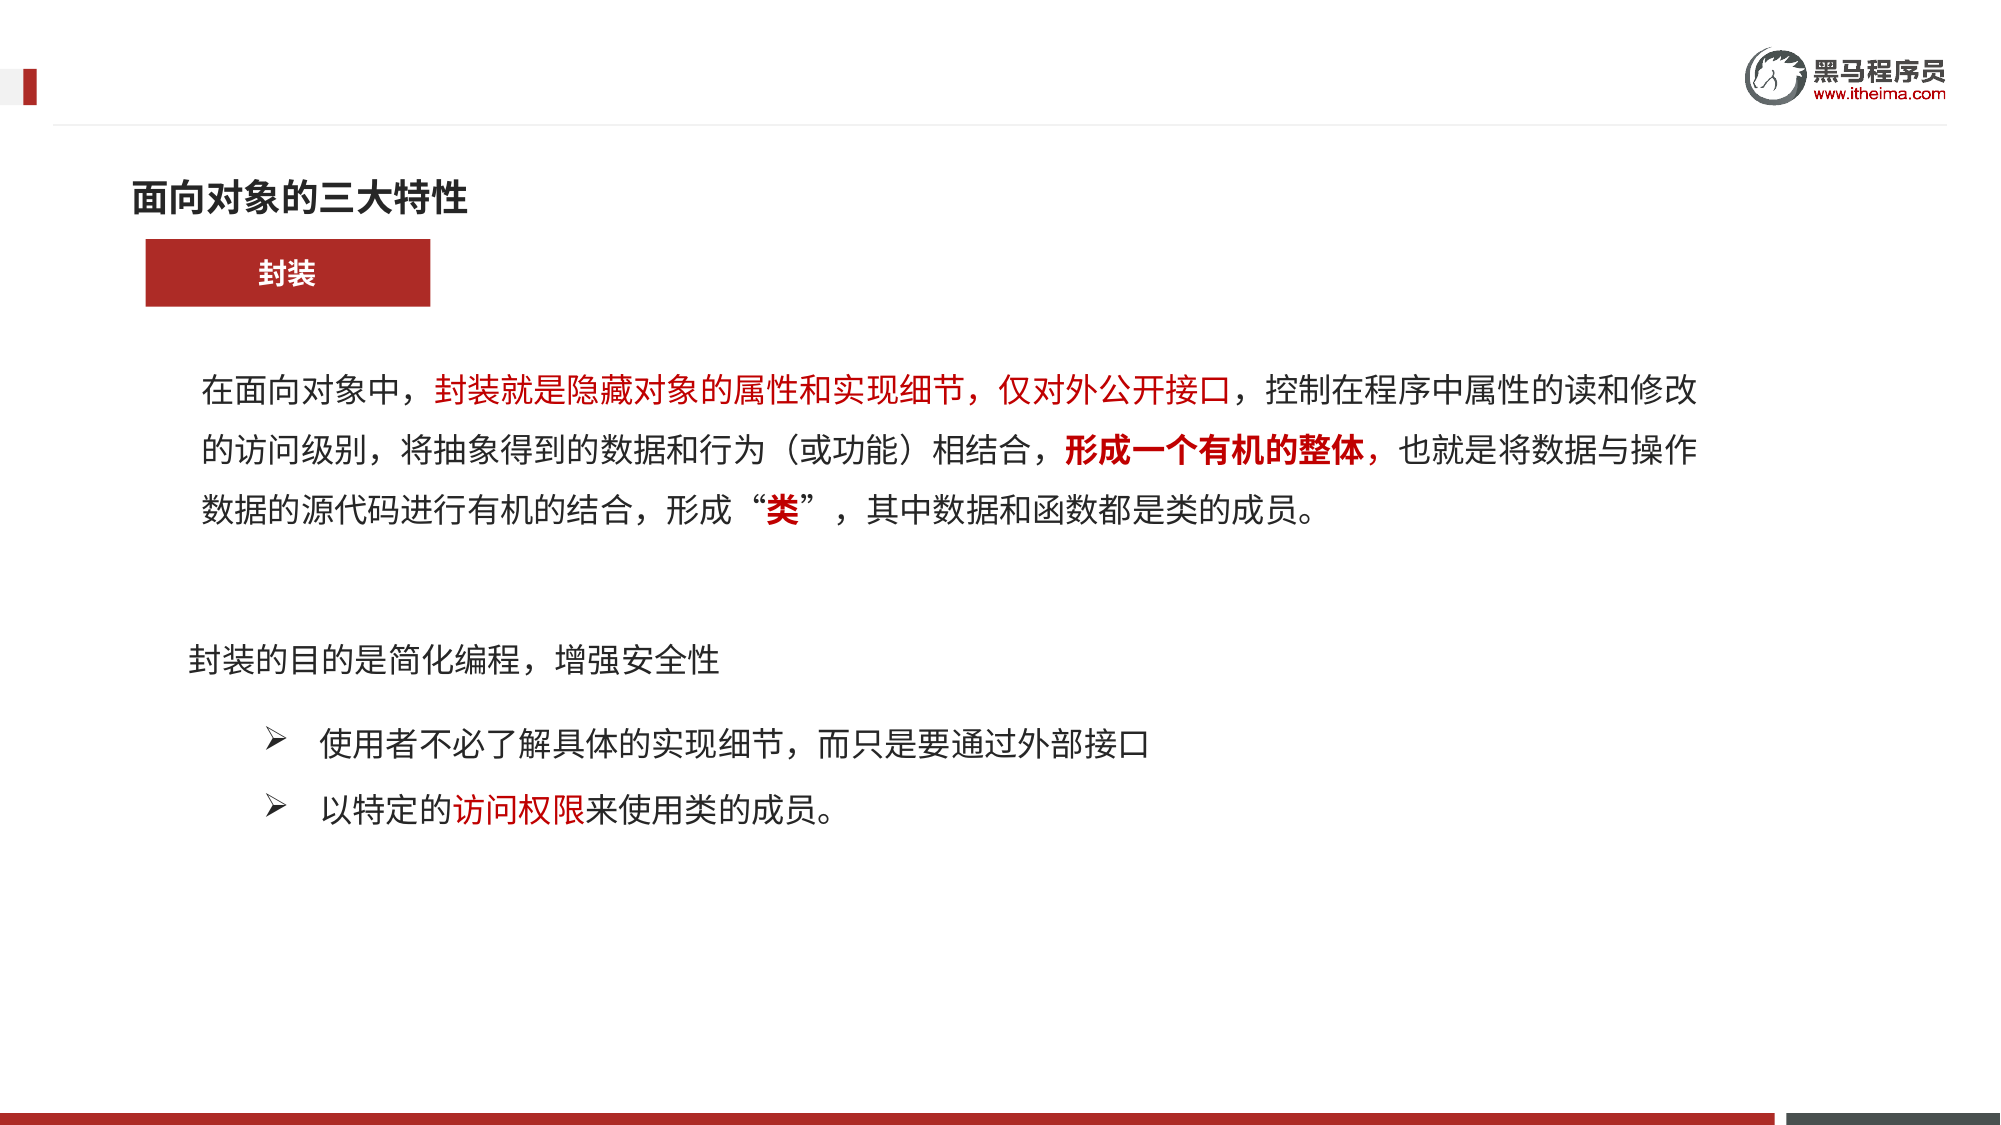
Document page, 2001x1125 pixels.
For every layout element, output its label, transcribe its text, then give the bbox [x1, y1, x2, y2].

text_box 使用者不必了解具体的实现细节，而只是要通过外部接口 以特定的访问权限来使用类的成员。 [248, 695, 1717, 887]
list 在面向对象中，封装就是隐藏对象的属性和实现细节，仅对外公开接口，控制在程序中属性的读和修改的访问级别，将抽象得到的数据和行为（或功能）相结合，形成一个有机的整体，也就是将数据与操作数据的源代码进行有机的结合，形成“类”，其中数据和函数都是类的成员。 [186, 341, 1740, 586]
text_box 封装 [143, 237, 432, 309]
text_box 面向对象的三大特性 [116, 154, 1872, 239]
text_box 封装的目的是简化编程，增强安全性 [174, 611, 1643, 700]
picture [1744, 46, 1946, 106]
